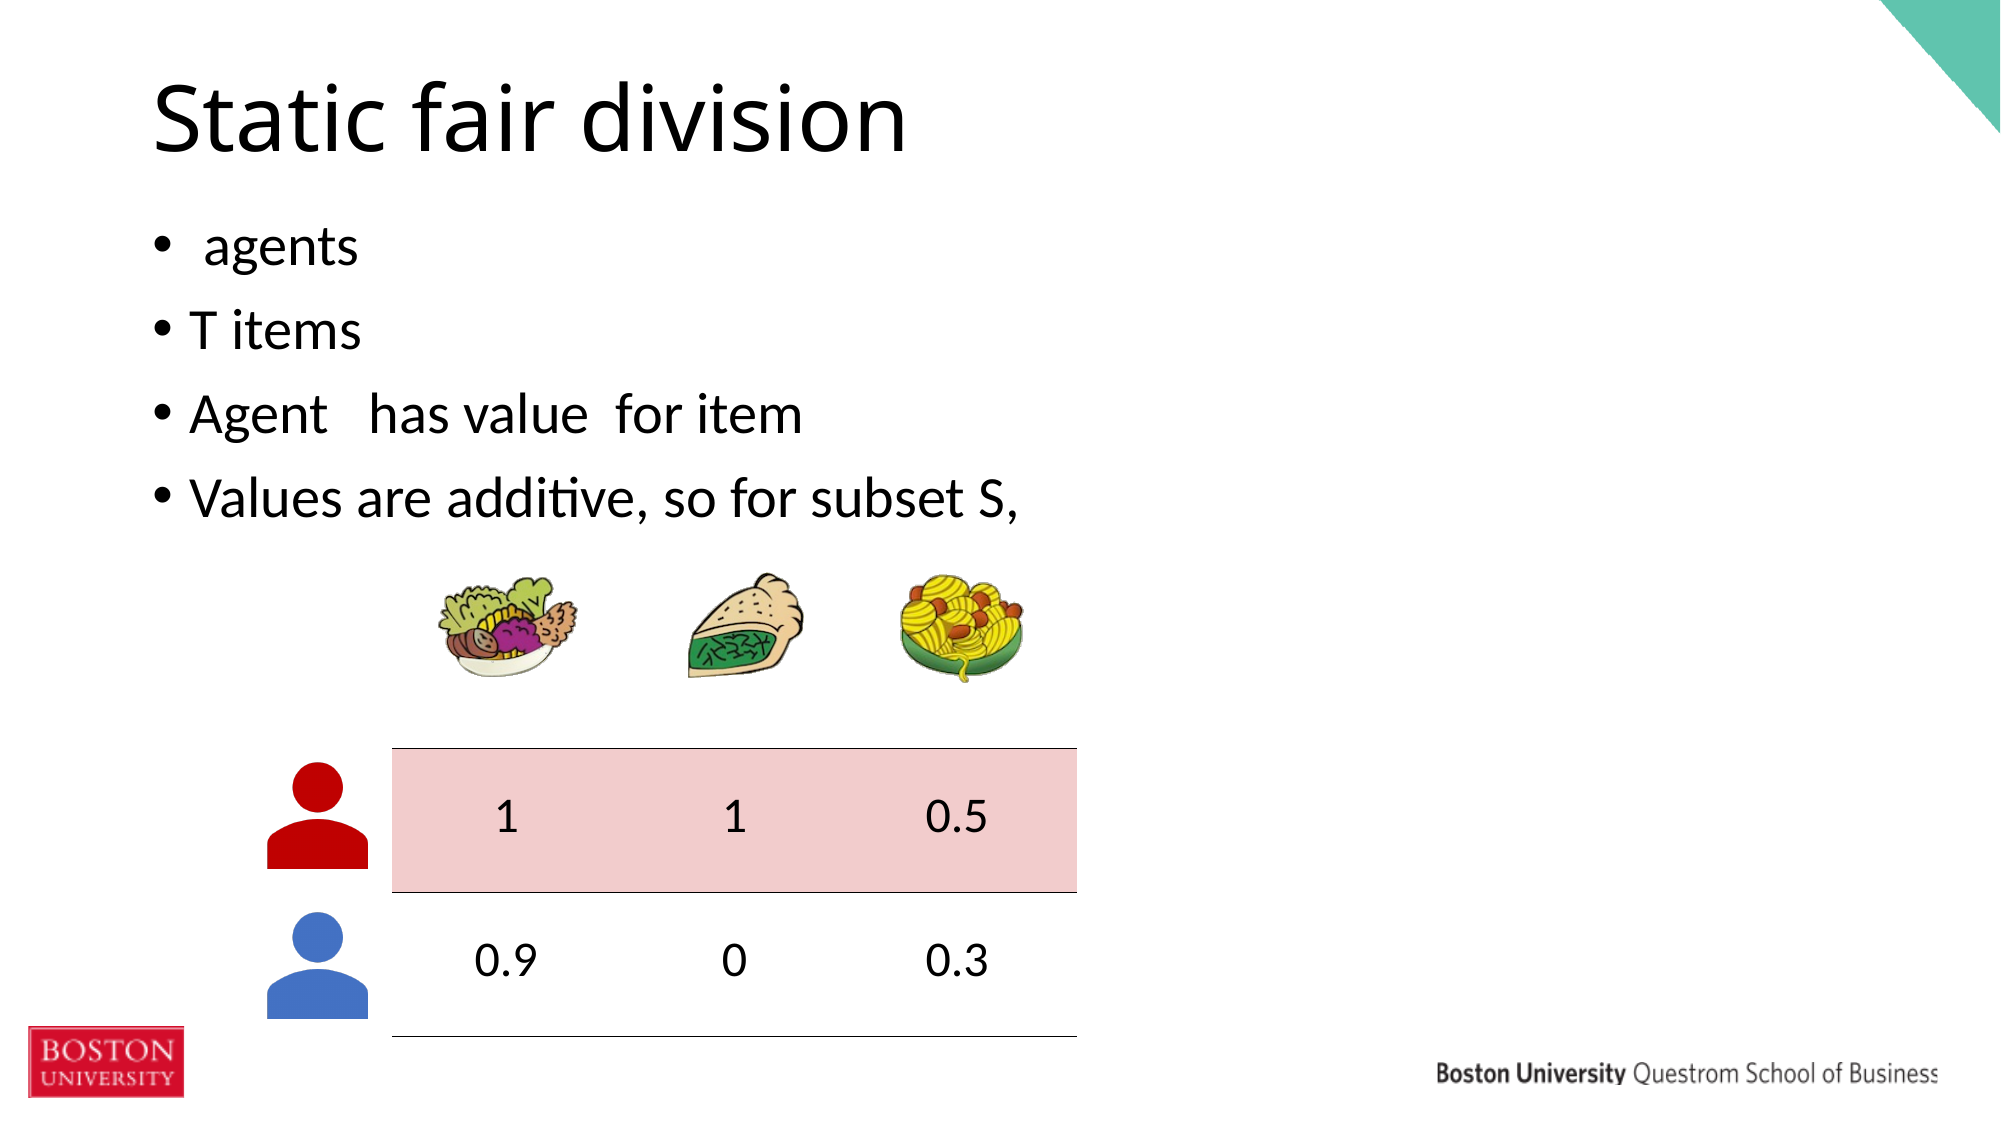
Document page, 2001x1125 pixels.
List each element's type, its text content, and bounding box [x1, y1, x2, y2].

picture [428, 569, 586, 686]
picture [1821, 0, 2001, 159]
picture [885, 573, 1037, 689]
picture [241, 740, 393, 1041]
picture [678, 569, 807, 686]
title Static fair division [137, 59, 1863, 185]
